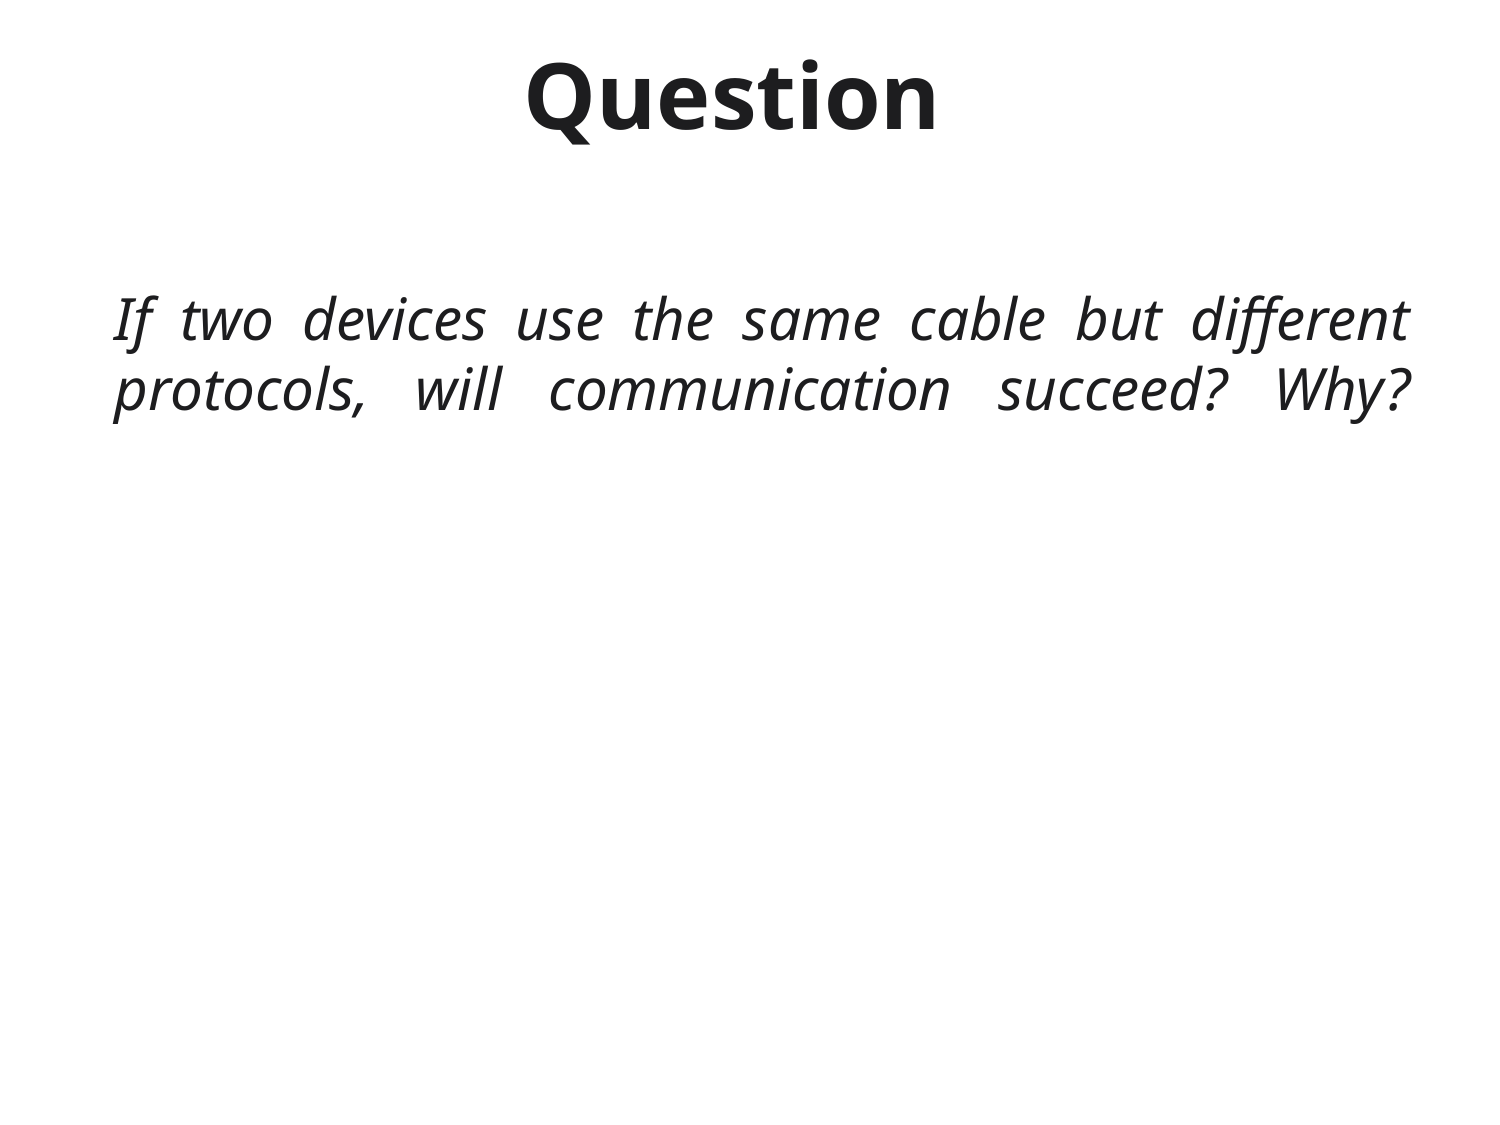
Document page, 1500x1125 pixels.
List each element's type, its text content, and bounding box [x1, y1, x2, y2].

title Question [75, 37, 1391, 149]
text_box If two devices use the same cable but different protocols, will communication succeed? Why? [99, 274, 1425, 495]
